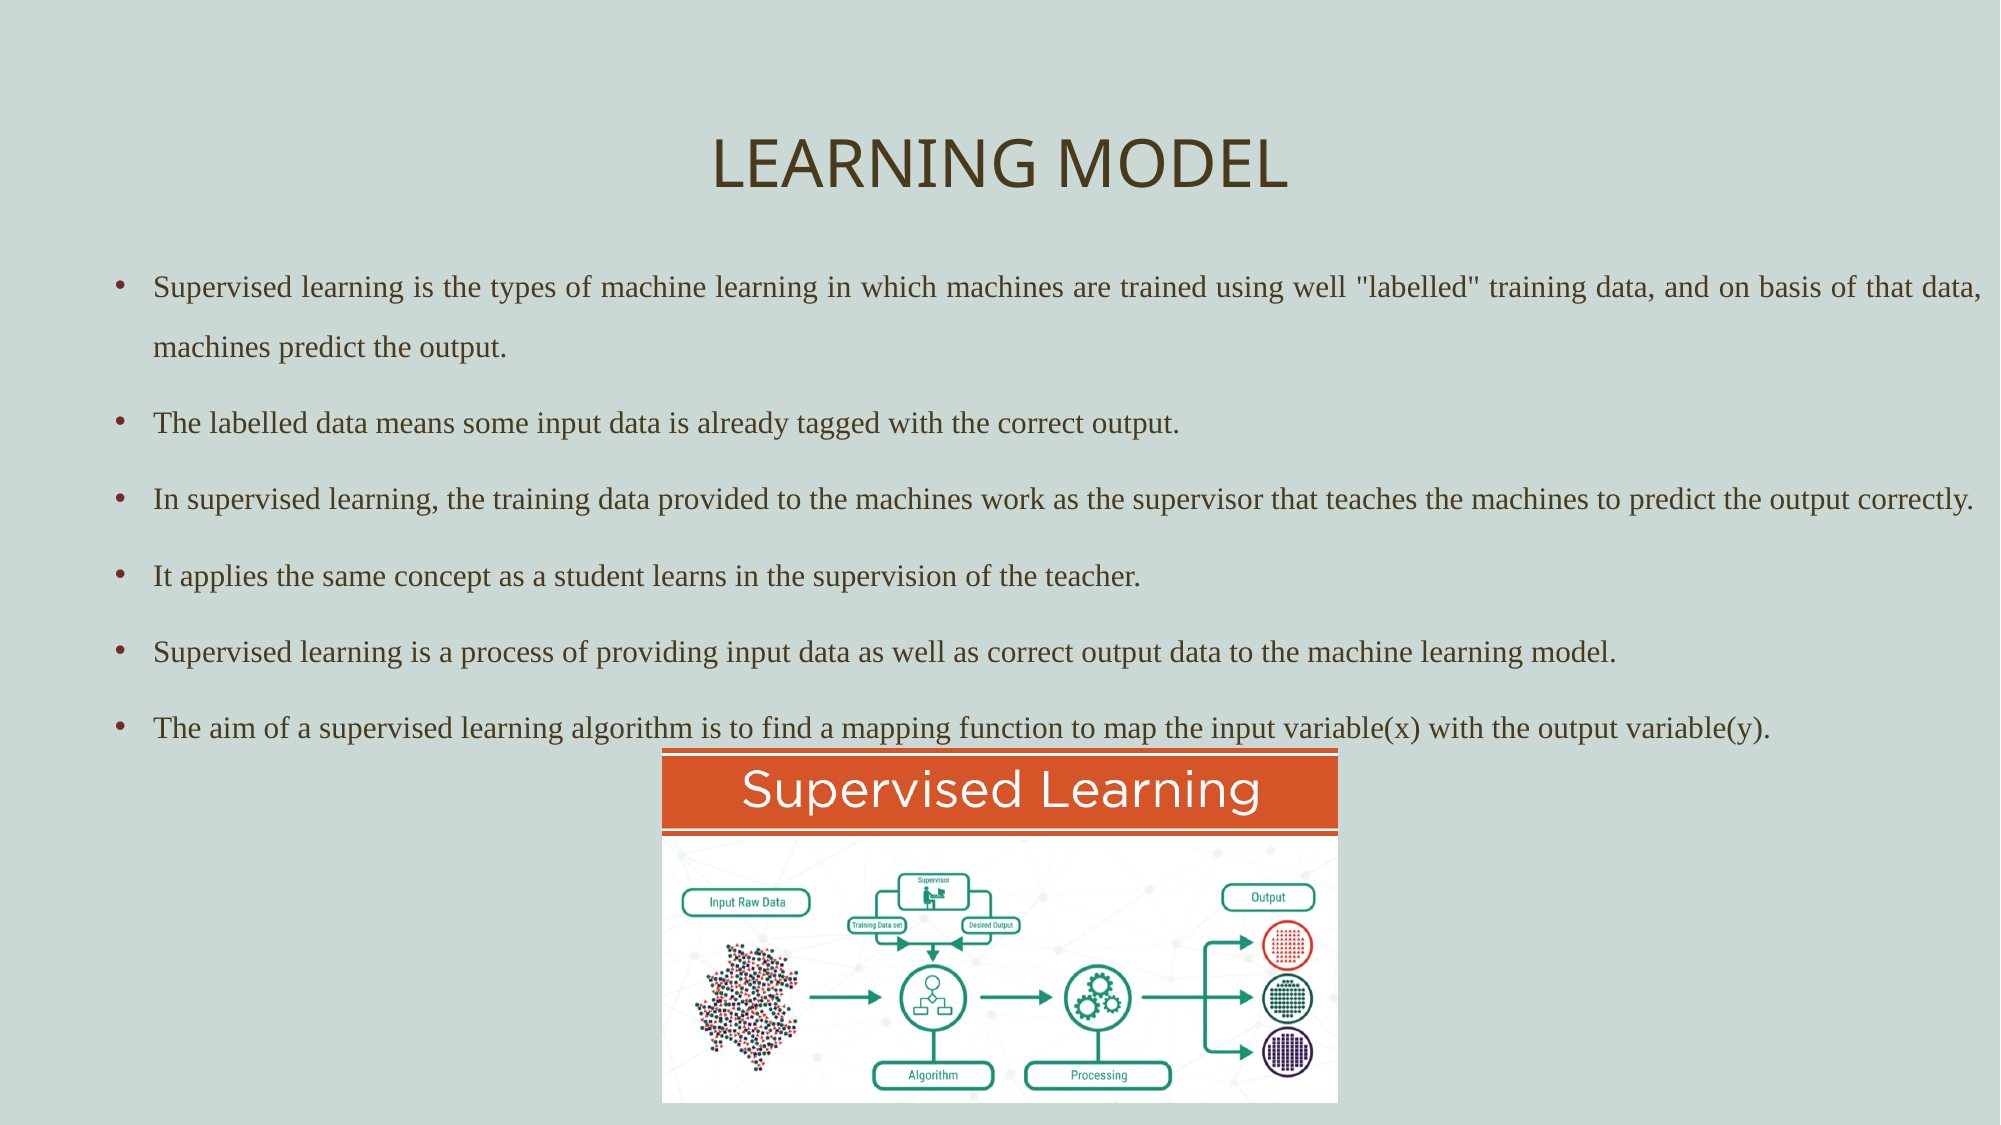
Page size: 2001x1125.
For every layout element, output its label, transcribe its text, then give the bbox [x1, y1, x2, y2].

title LEARNING MODEL [137, 57, 1863, 236]
list Supervised learning is the types of machine learning in which machines are trained using well "labelled" training data, and on basis of that data, machines predict the output. The labelled data means some input data is already tagged with the correct output. In supervised learning, the training data provided to the machines work as the supervisor that teaches the machines to predict the output correctly. It applies the same concept as a student learns in the supervision of the teacher. Supervised learning is a process of providing input data as well as correct output data to the machine learning model. The aim of a supervised learning algorithm is to find a mapping function to map the input variable(x) with the output variable(y). [99, 236, 2000, 987]
picture [662, 748, 1338, 1104]
